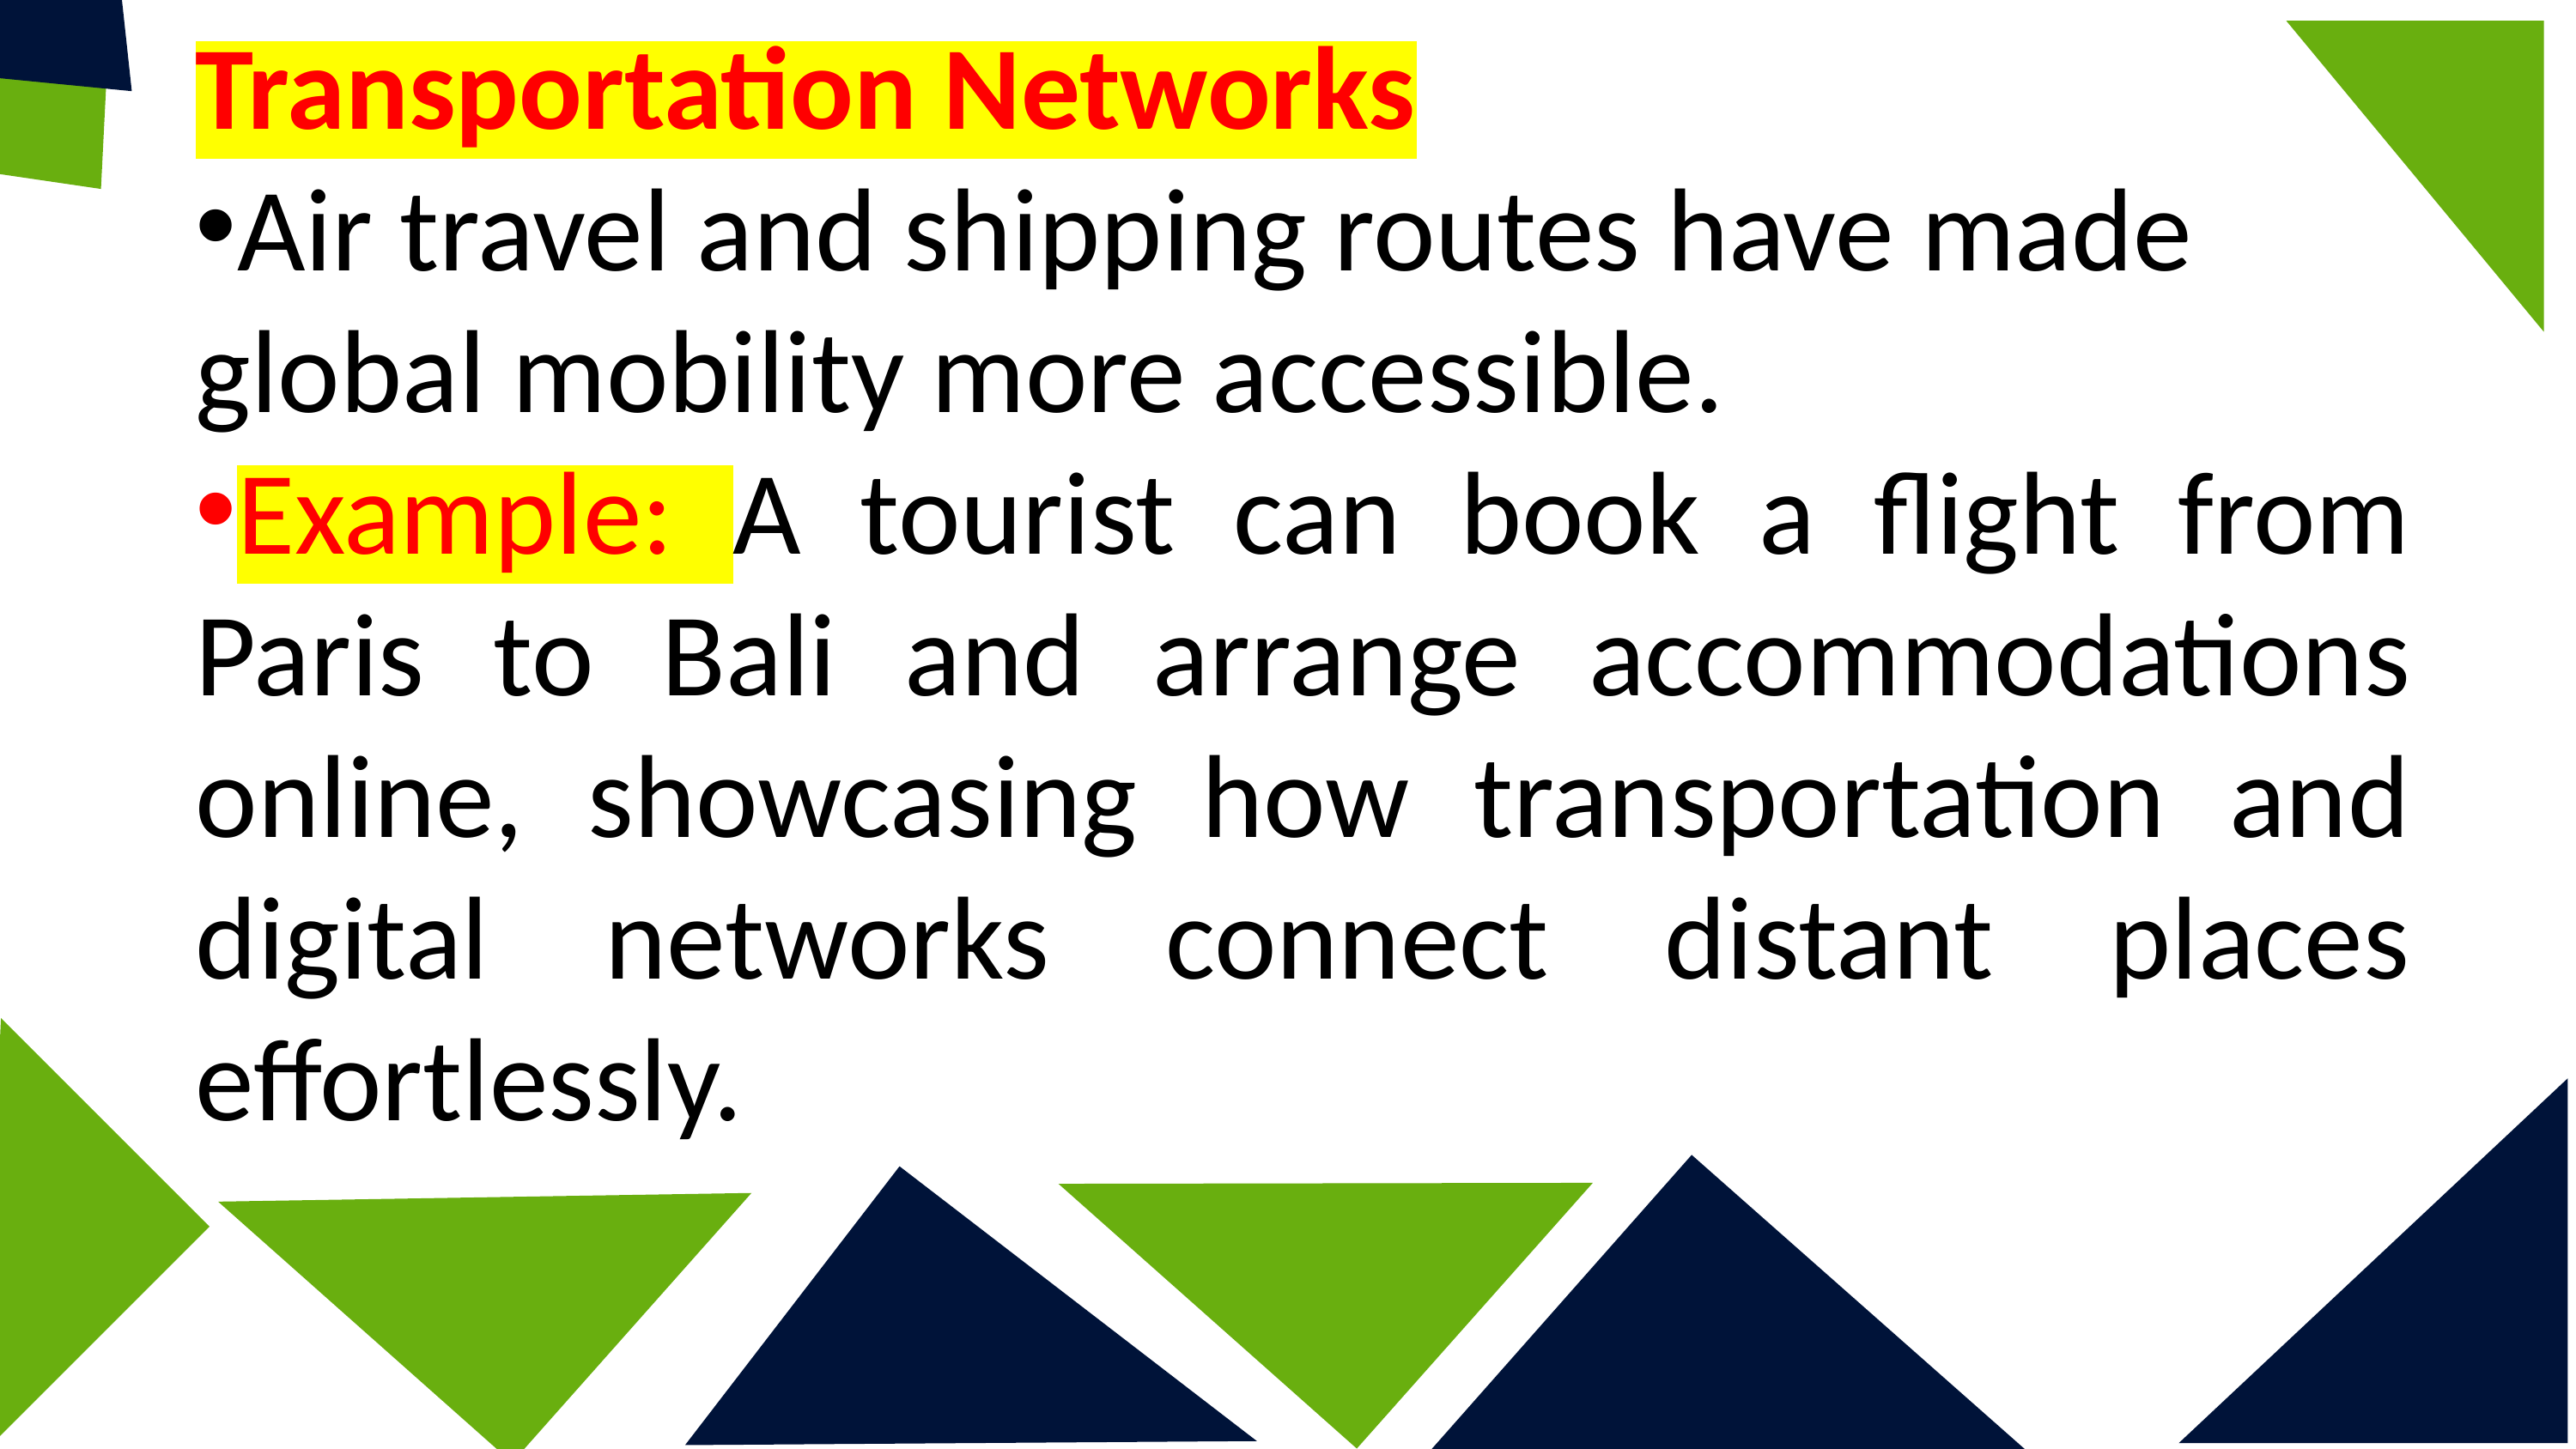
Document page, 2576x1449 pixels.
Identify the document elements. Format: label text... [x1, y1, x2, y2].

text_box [1147, 983, 1504, 1383]
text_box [304, 1000, 665, 1394]
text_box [0, 129, 134, 202]
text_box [0, 0, 143, 123]
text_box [1516, 1233, 1932, 1449]
text_box Transportation Networks Air travel and shipping routes have made global mobility more accessible. Example: A tourist can book a flight from Paris to Bali and arrange accommodations online, showcasing how transportation and digital networks connect distant places effortlessly. [183, 4, 2425, 1151]
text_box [794, 1217, 1147, 1449]
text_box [0, 1074, 139, 1398]
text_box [2286, 20, 2544, 332]
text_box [2190, 1065, 2556, 1449]
